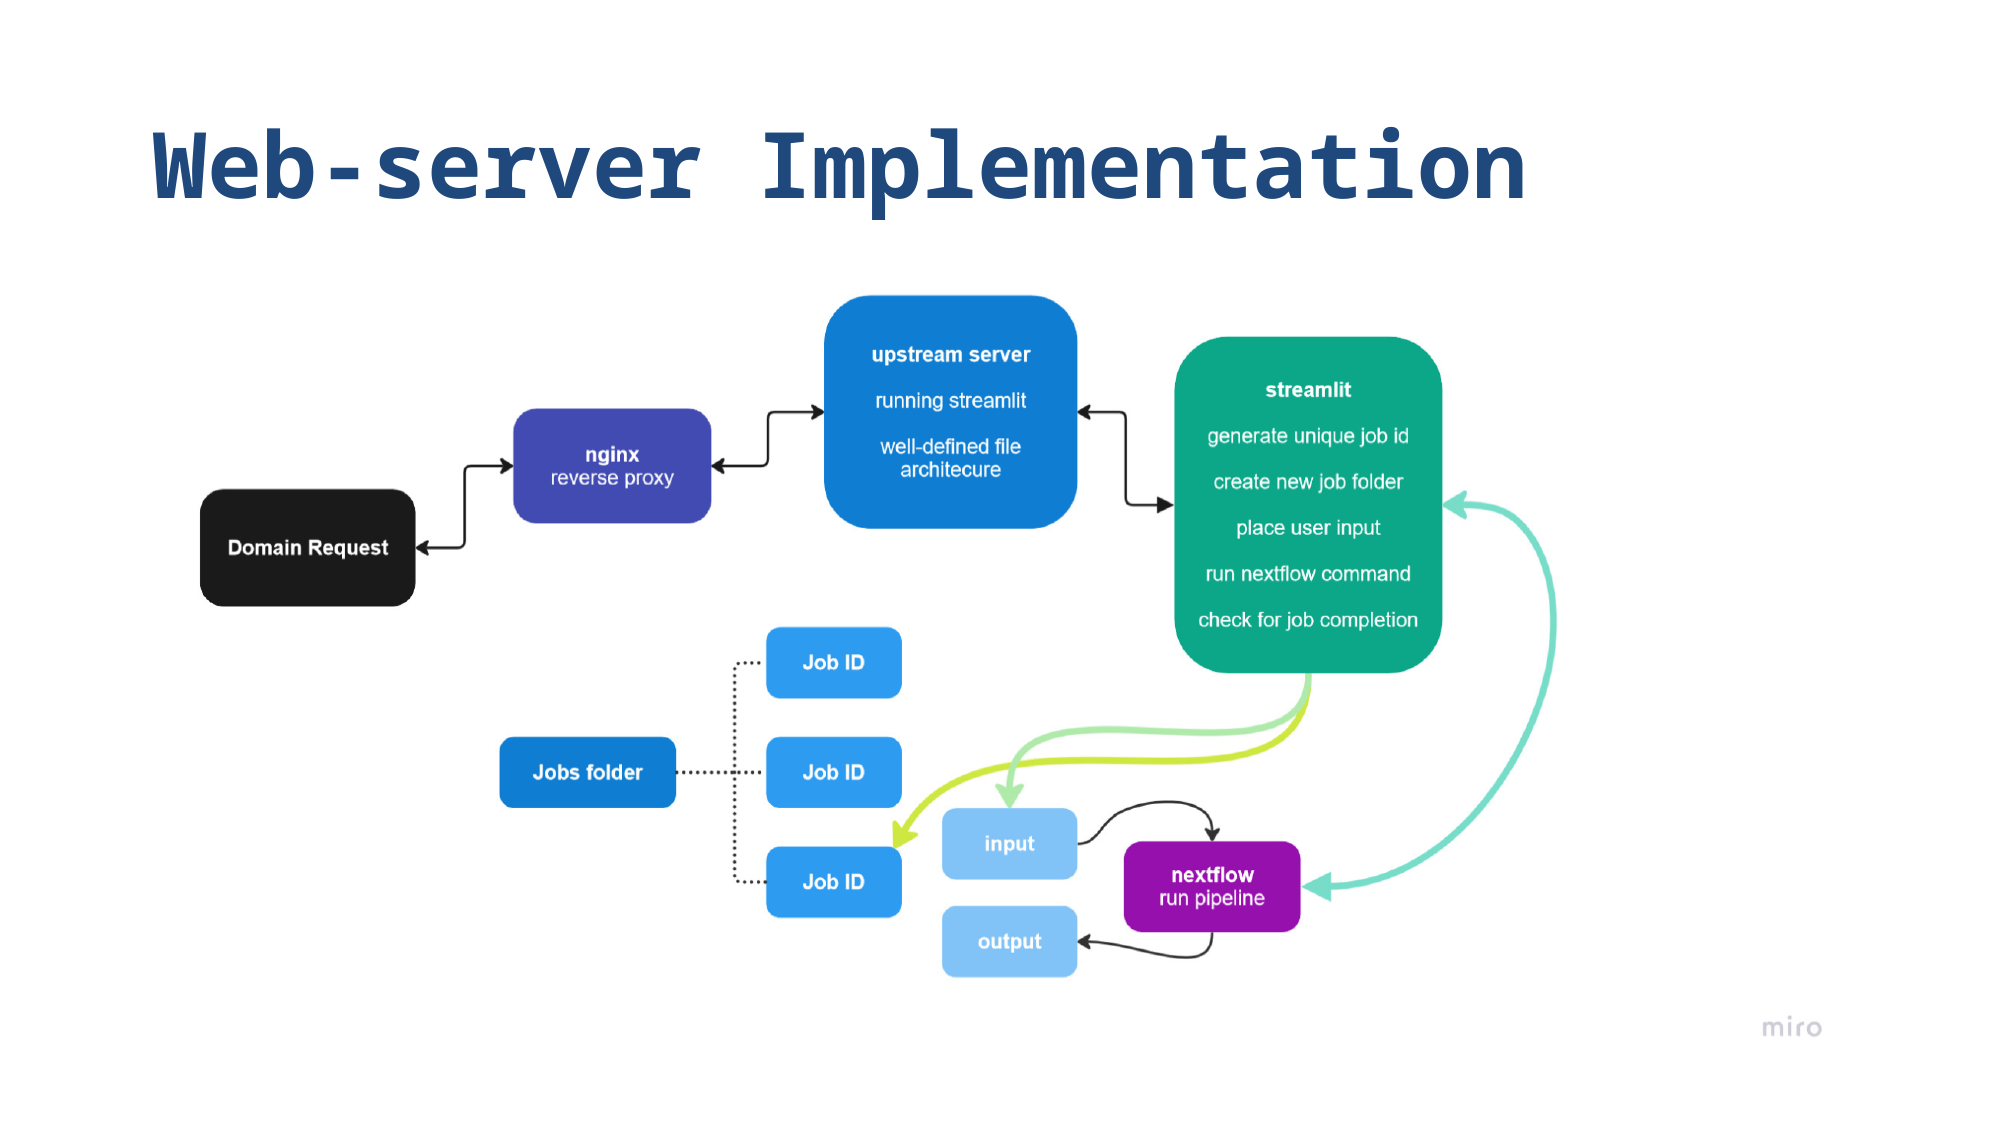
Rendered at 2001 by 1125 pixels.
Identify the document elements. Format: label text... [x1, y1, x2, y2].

title Web-server Implementation [137, 59, 1863, 278]
picture [107, 168, 1853, 1074]
